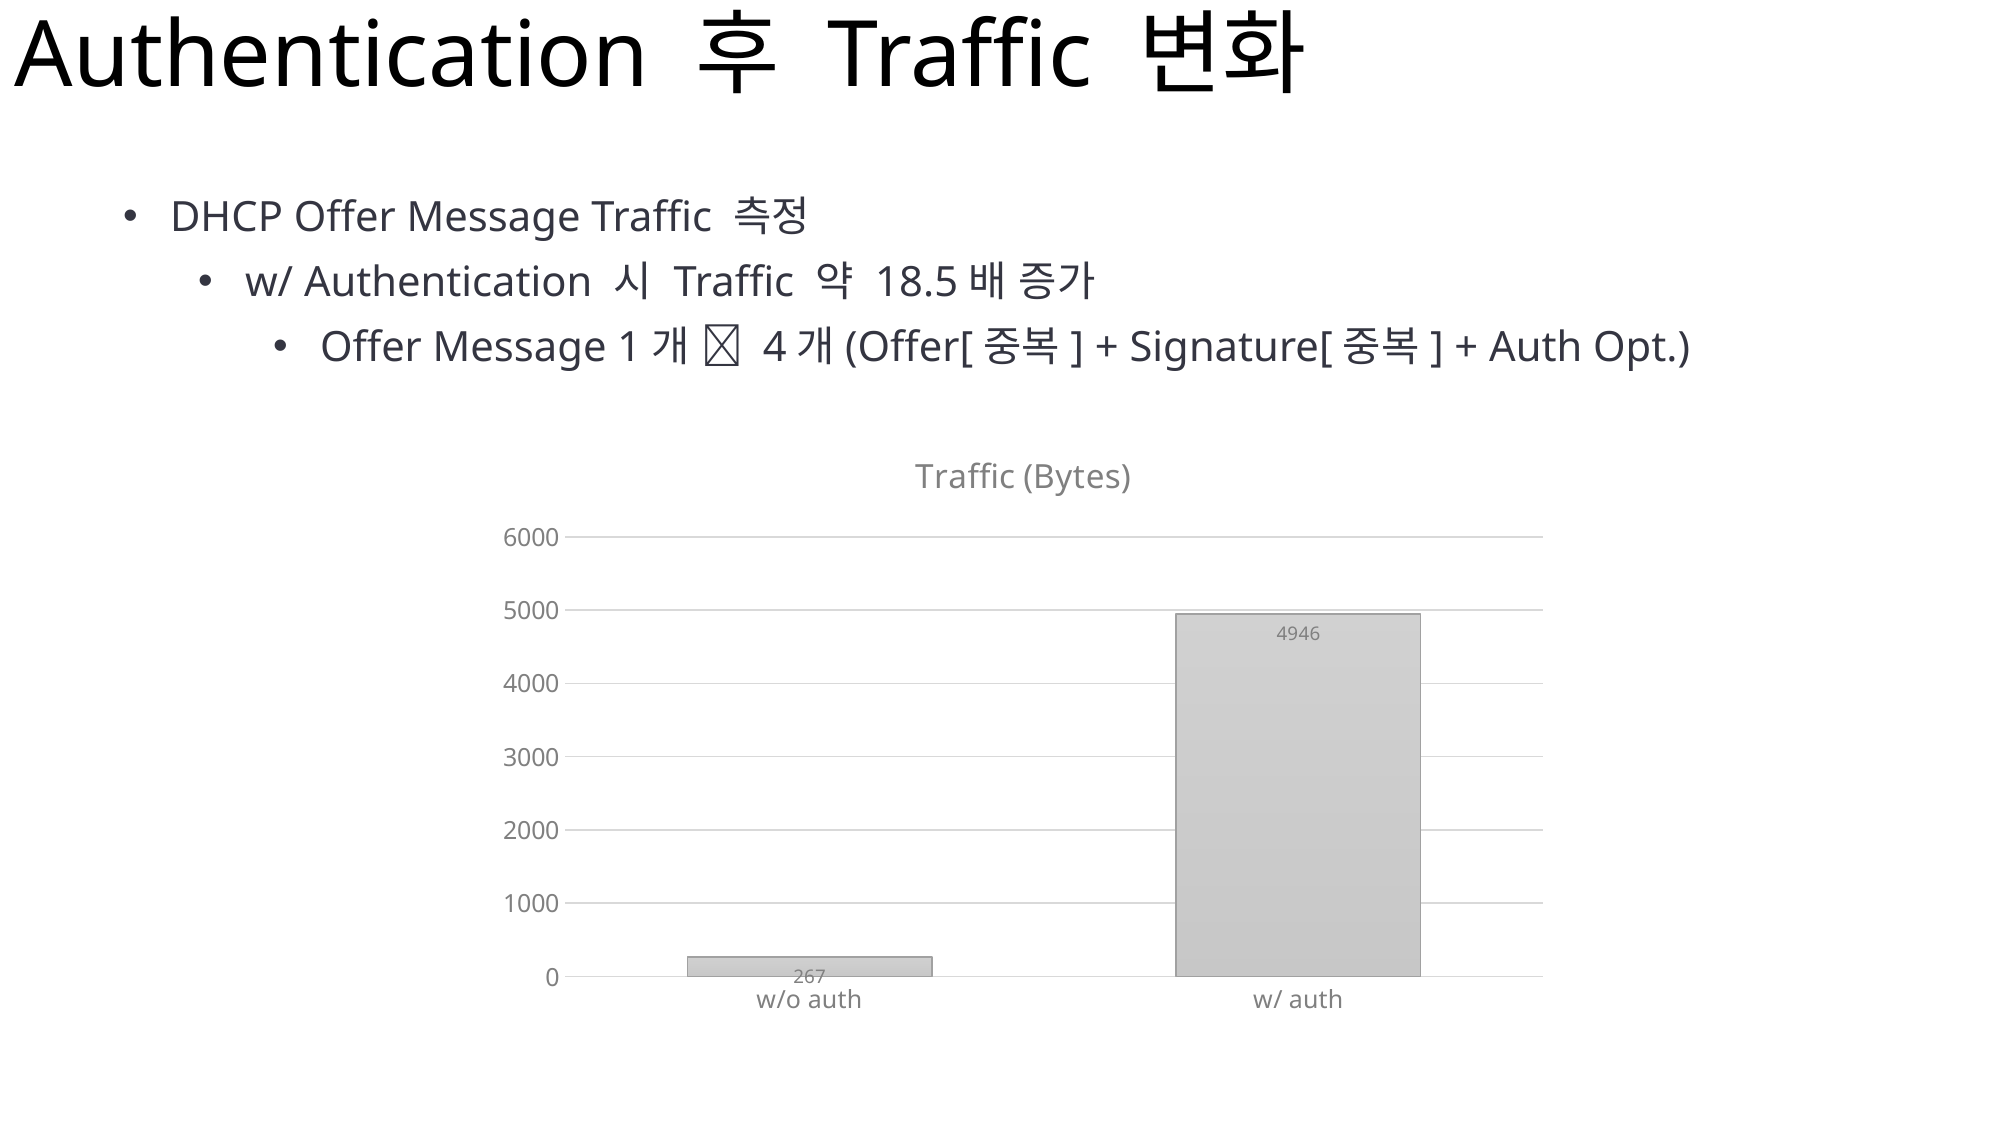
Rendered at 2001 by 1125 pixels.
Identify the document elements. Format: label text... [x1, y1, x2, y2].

chart [481, 423, 1565, 1029]
text_box DHCP Offer Message Traffic 측정 w/ Authentication 시 Traffic 약 18.5배 증가 Offer Message 1개  4개(Offer[중복] + Signature[중복] + Auth Opt.) [108, 167, 1938, 878]
text_box Authentication 후 Traffic 변화 [0, 0, 1725, 109]
